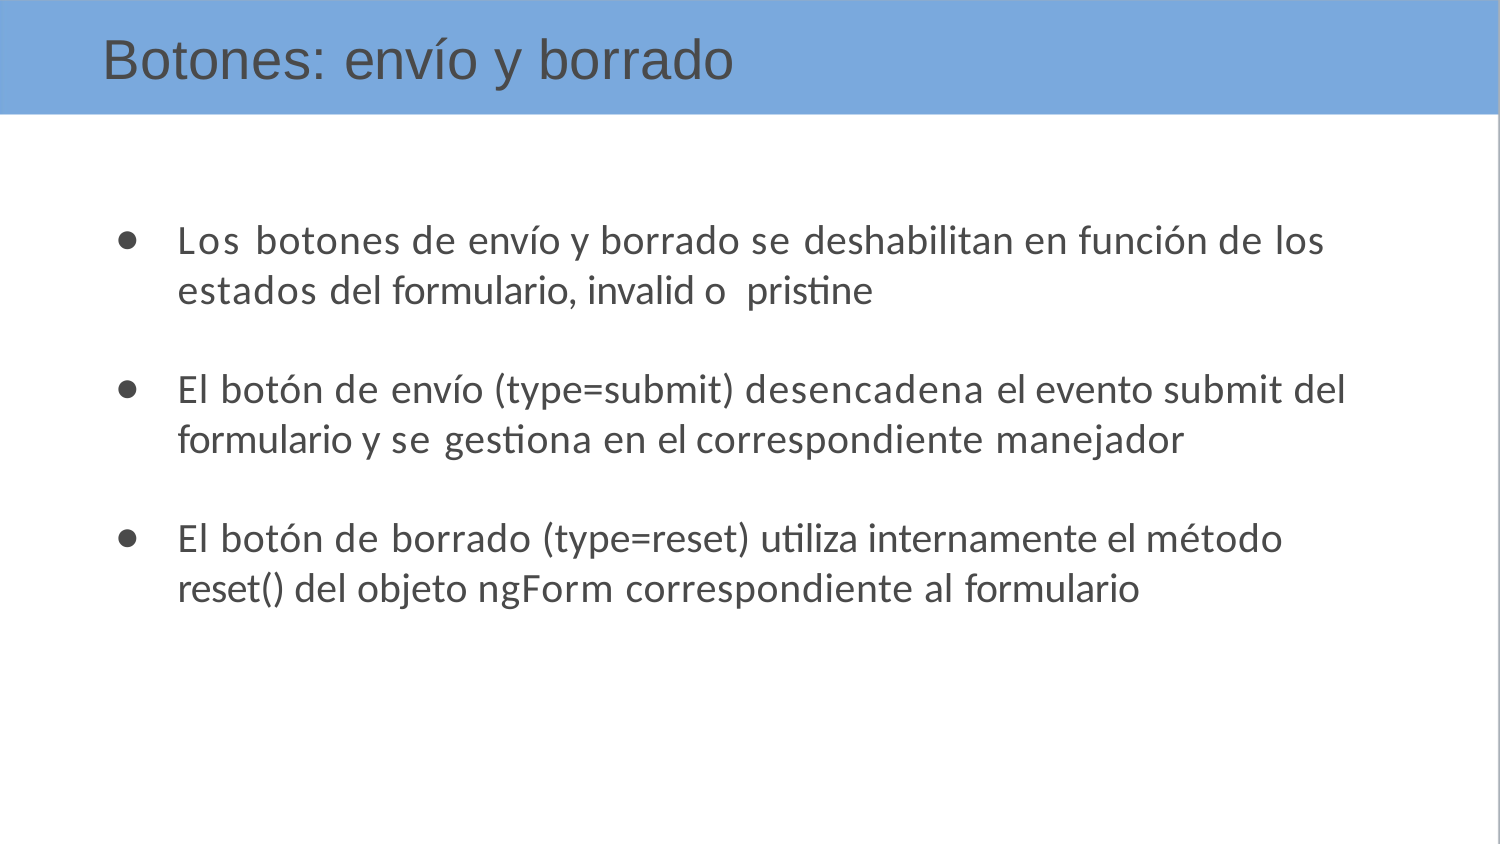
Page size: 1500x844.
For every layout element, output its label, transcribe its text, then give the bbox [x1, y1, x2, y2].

title Botones: envío y borrado [100, 21, 739, 165]
text_box Los botones de envío y borrado se deshabilitan en función de los estados del formulario, invalid o pristine El botón de envío (type=submit) desencadena el evento submit del formulario y se gestiona en el correspondiente manejador El botón de borrado (type=reset) utiliza internamente el método reset() del objeto ngForm correspondiente al formulario [112, 210, 1370, 612]
picture [0, 0, 1500, 844]
